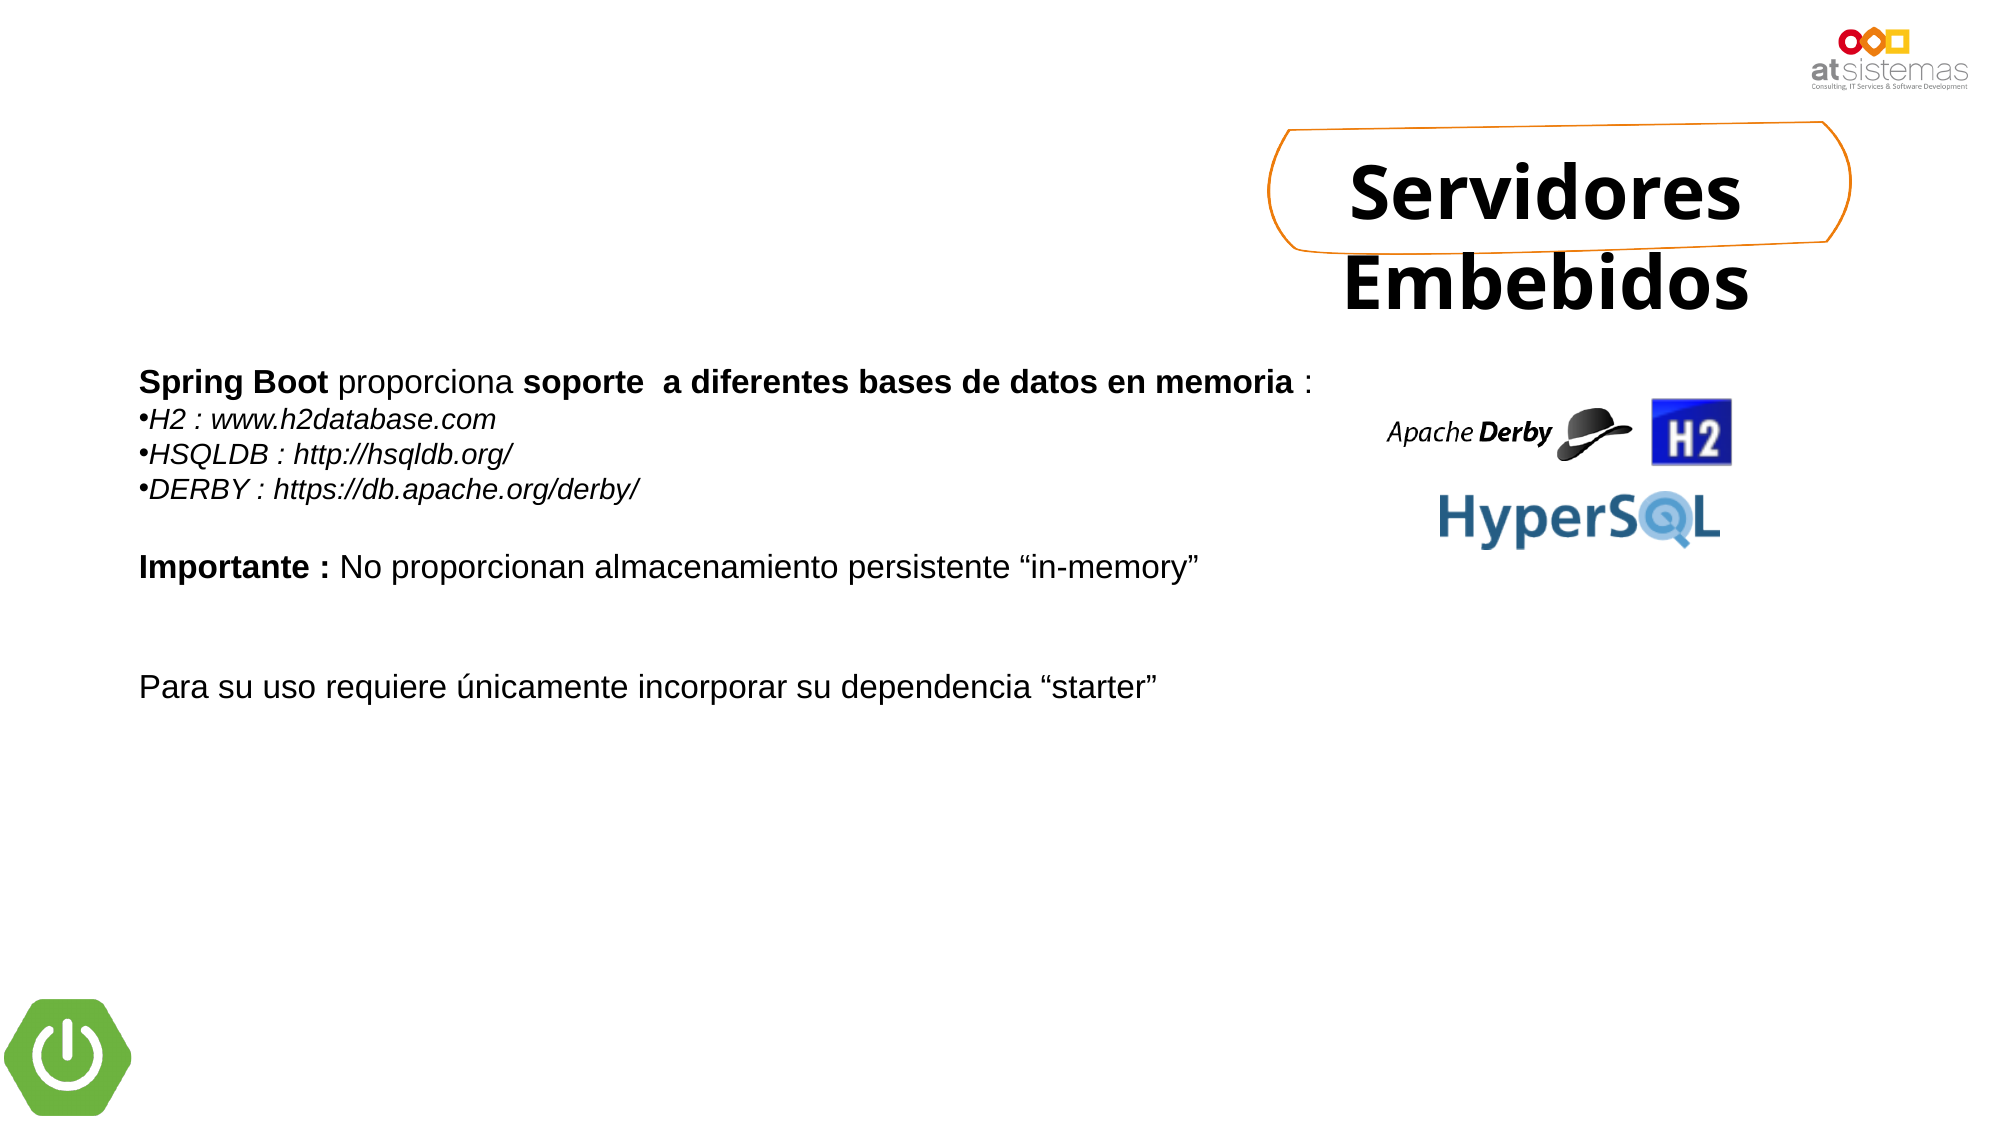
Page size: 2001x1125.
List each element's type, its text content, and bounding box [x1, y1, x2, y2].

text_box Spring Boot proporciona soporte a diferentes bases de datos en memoria : H2 : www.h2database.com HSQLDB : http://hsqldb.org/ DERBY : https://db.apache.org/derby/ Importante : No proporcionan almacenamiento persistente “in-memory” Para su uso requiere únicamente incorporar su dependencia “starter” [123, 352, 1553, 873]
picture [0, 989, 135, 1125]
picture [1787, 2, 1992, 113]
picture [1371, 379, 1748, 489]
picture [1440, 491, 1720, 550]
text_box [1267, 121, 1852, 335]
